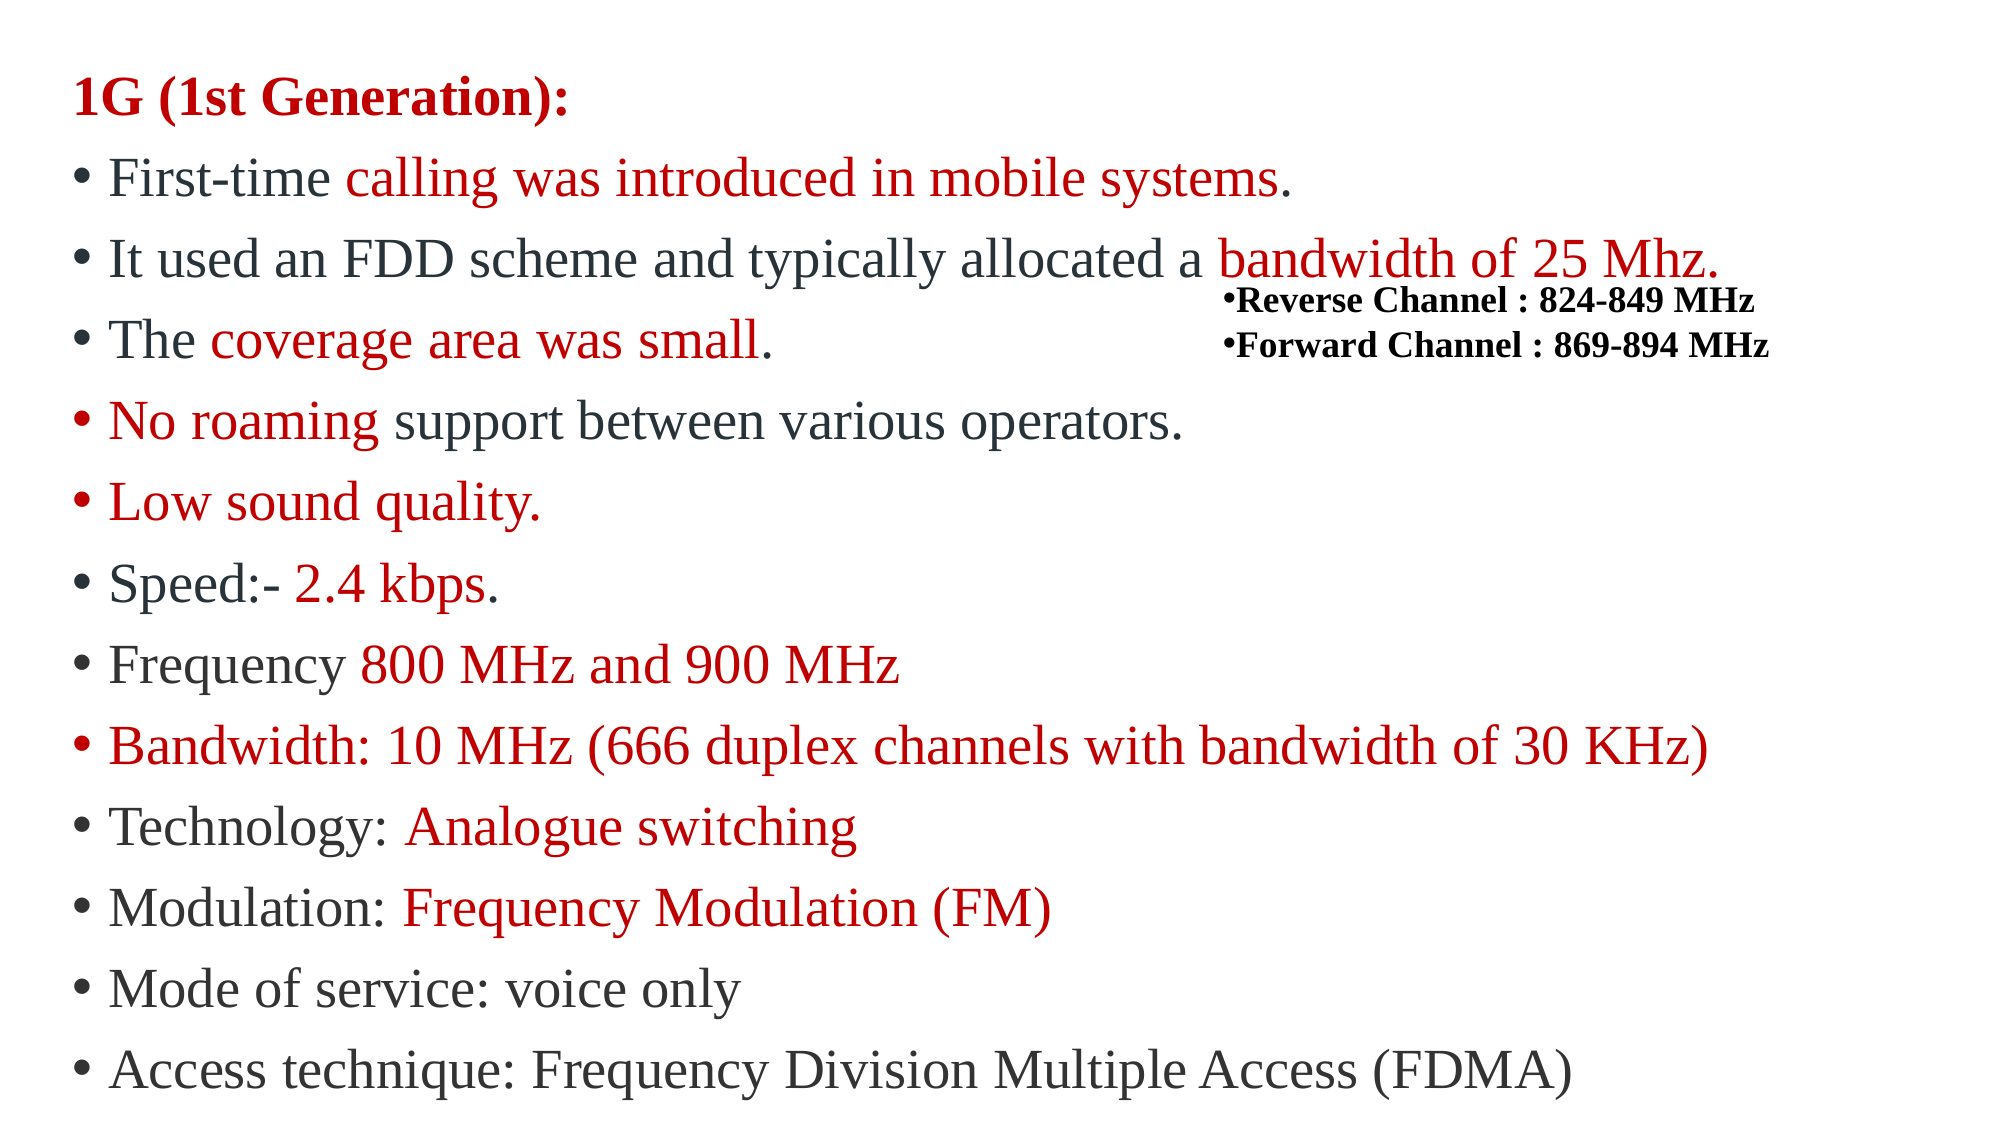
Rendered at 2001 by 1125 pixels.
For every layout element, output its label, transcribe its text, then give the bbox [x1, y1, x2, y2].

text_box Reverse Channel : 824-849 MHz Forward Channel : 869-894 MHz [1208, 267, 1852, 373]
list 1G (1st Generation): First-time calling was introduced in mobile systems. It used an FDD scheme and typically allocated a bandwidth of 25 Mhz. The coverage area was small. No roaming support between various operators. Low sound quality. Speed:- 2.4 kbps. Frequency 800 MHz and 900 MHz Bandwidth: 10 MHz (666 duplex channels with bandwidth of 30 KHz) Technology: Analogue switching Modulation: Frequency Modulation (FM) Mode of service: voice only Access technique: Frequency Division Multiple Access (FDMA) [57, 58, 1782, 1125]
